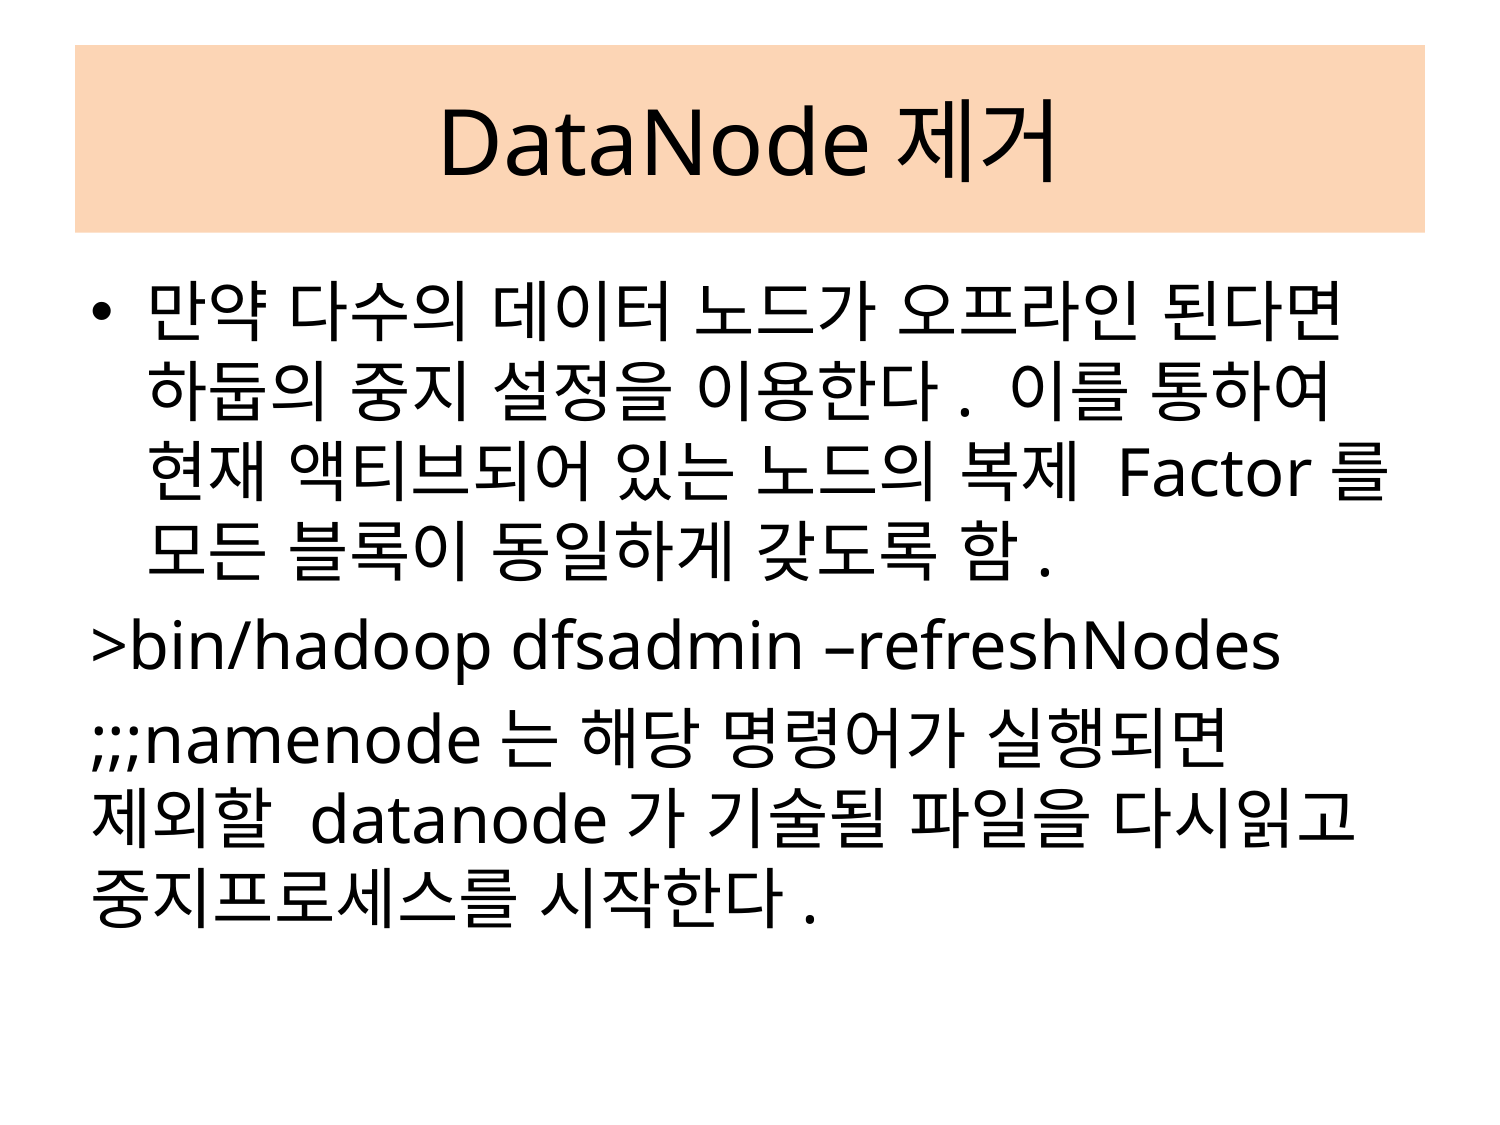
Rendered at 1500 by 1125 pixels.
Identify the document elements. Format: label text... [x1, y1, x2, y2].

title DataNode제거 [75, 45, 1425, 233]
list 만약 다수의 데이터 노드가 오프라인 된다면 하둡의 중지 설정을 이용한다. 이를 통하여 현재 액티브되어 있는 노드의 복제 Factor를 모든 블록이 동일하게 갖도록 함. >bin/hadoop dfsadmin –refreshNodes ;;;namenode는 해당 명령어가 실행되면 제외할 datanode가 기술될 파일을 다시읽고 중지프로세스를 시작한다. [75, 262, 1425, 1005]
